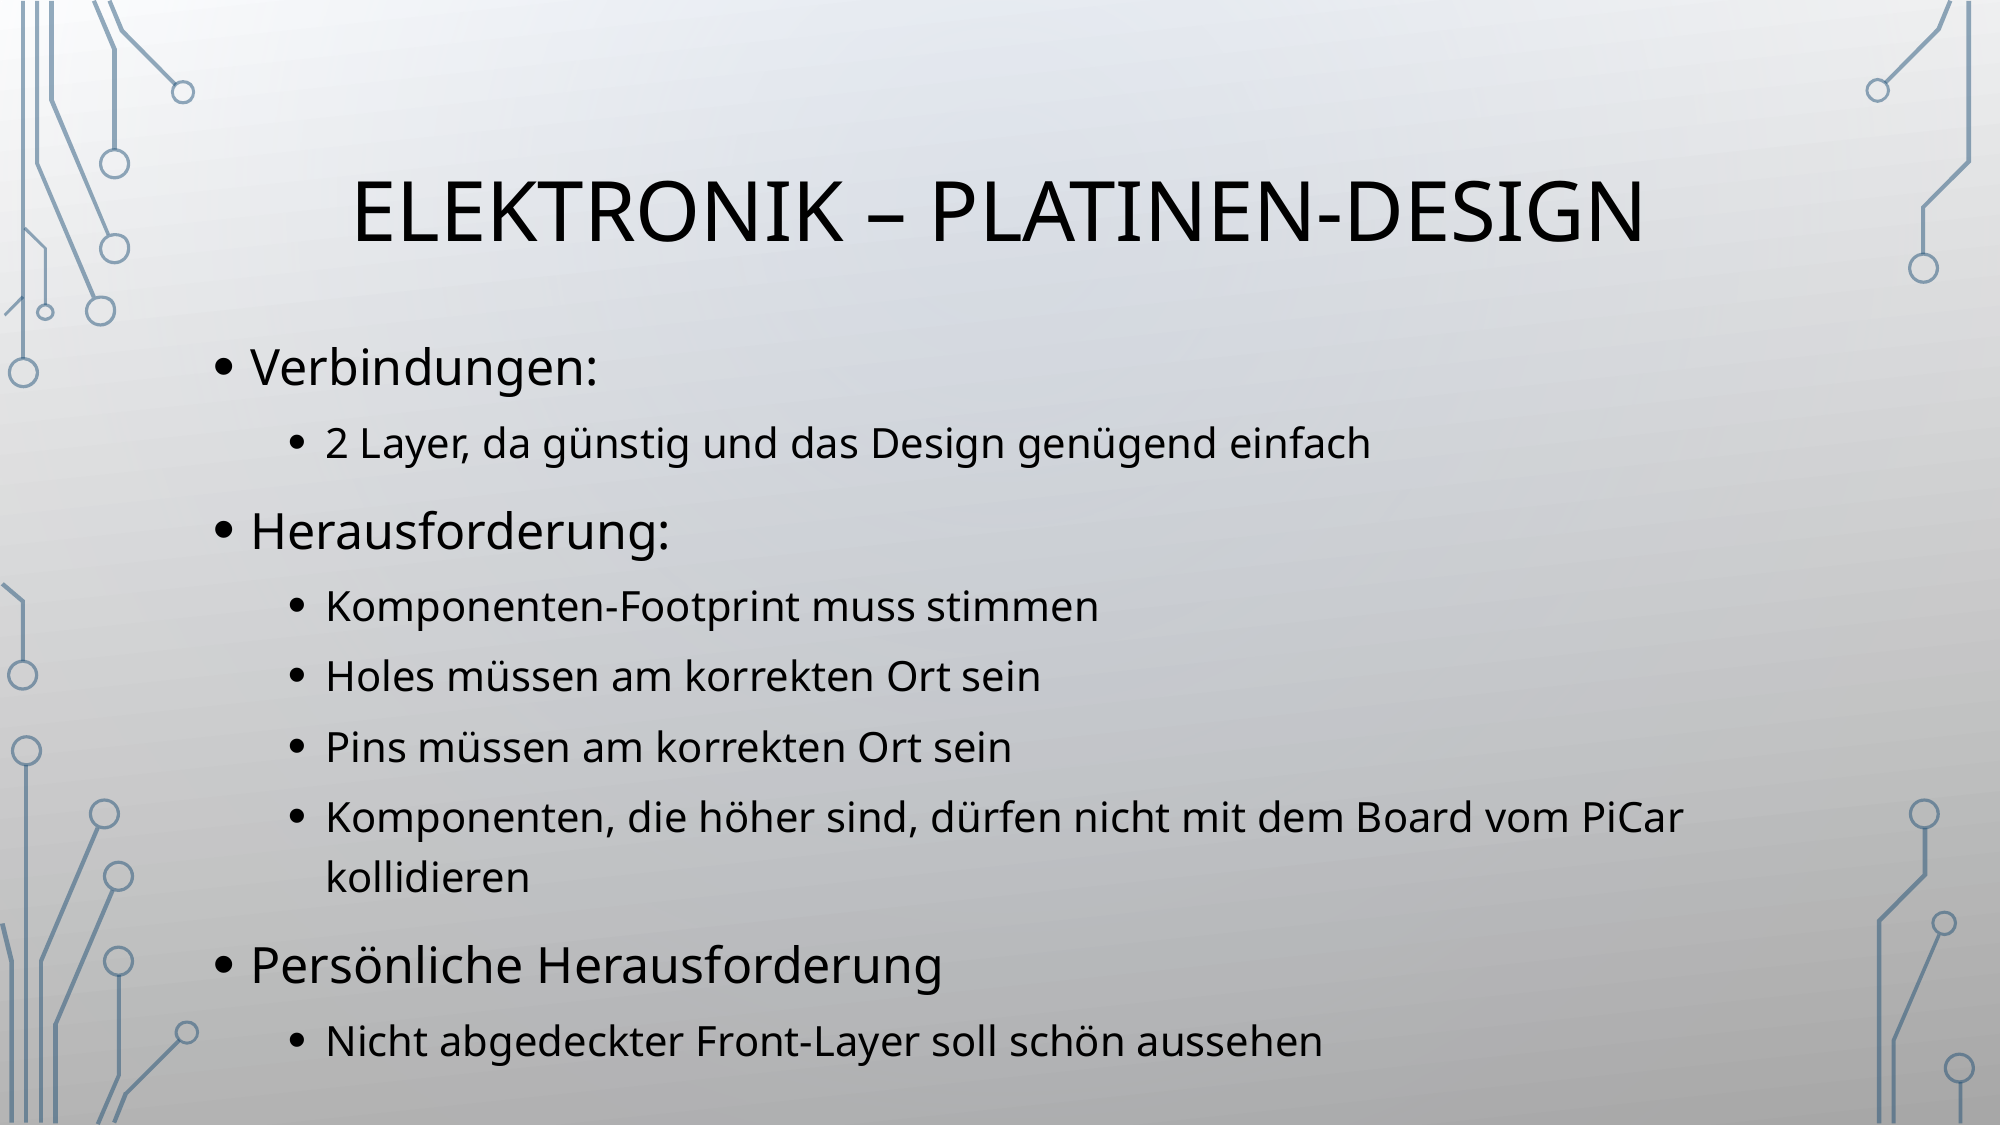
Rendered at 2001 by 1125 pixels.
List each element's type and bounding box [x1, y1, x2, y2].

text_box [1863, 0, 1976, 1124]
text_box [0, 0, 201, 1125]
picture [201, 0, 2000, 1125]
